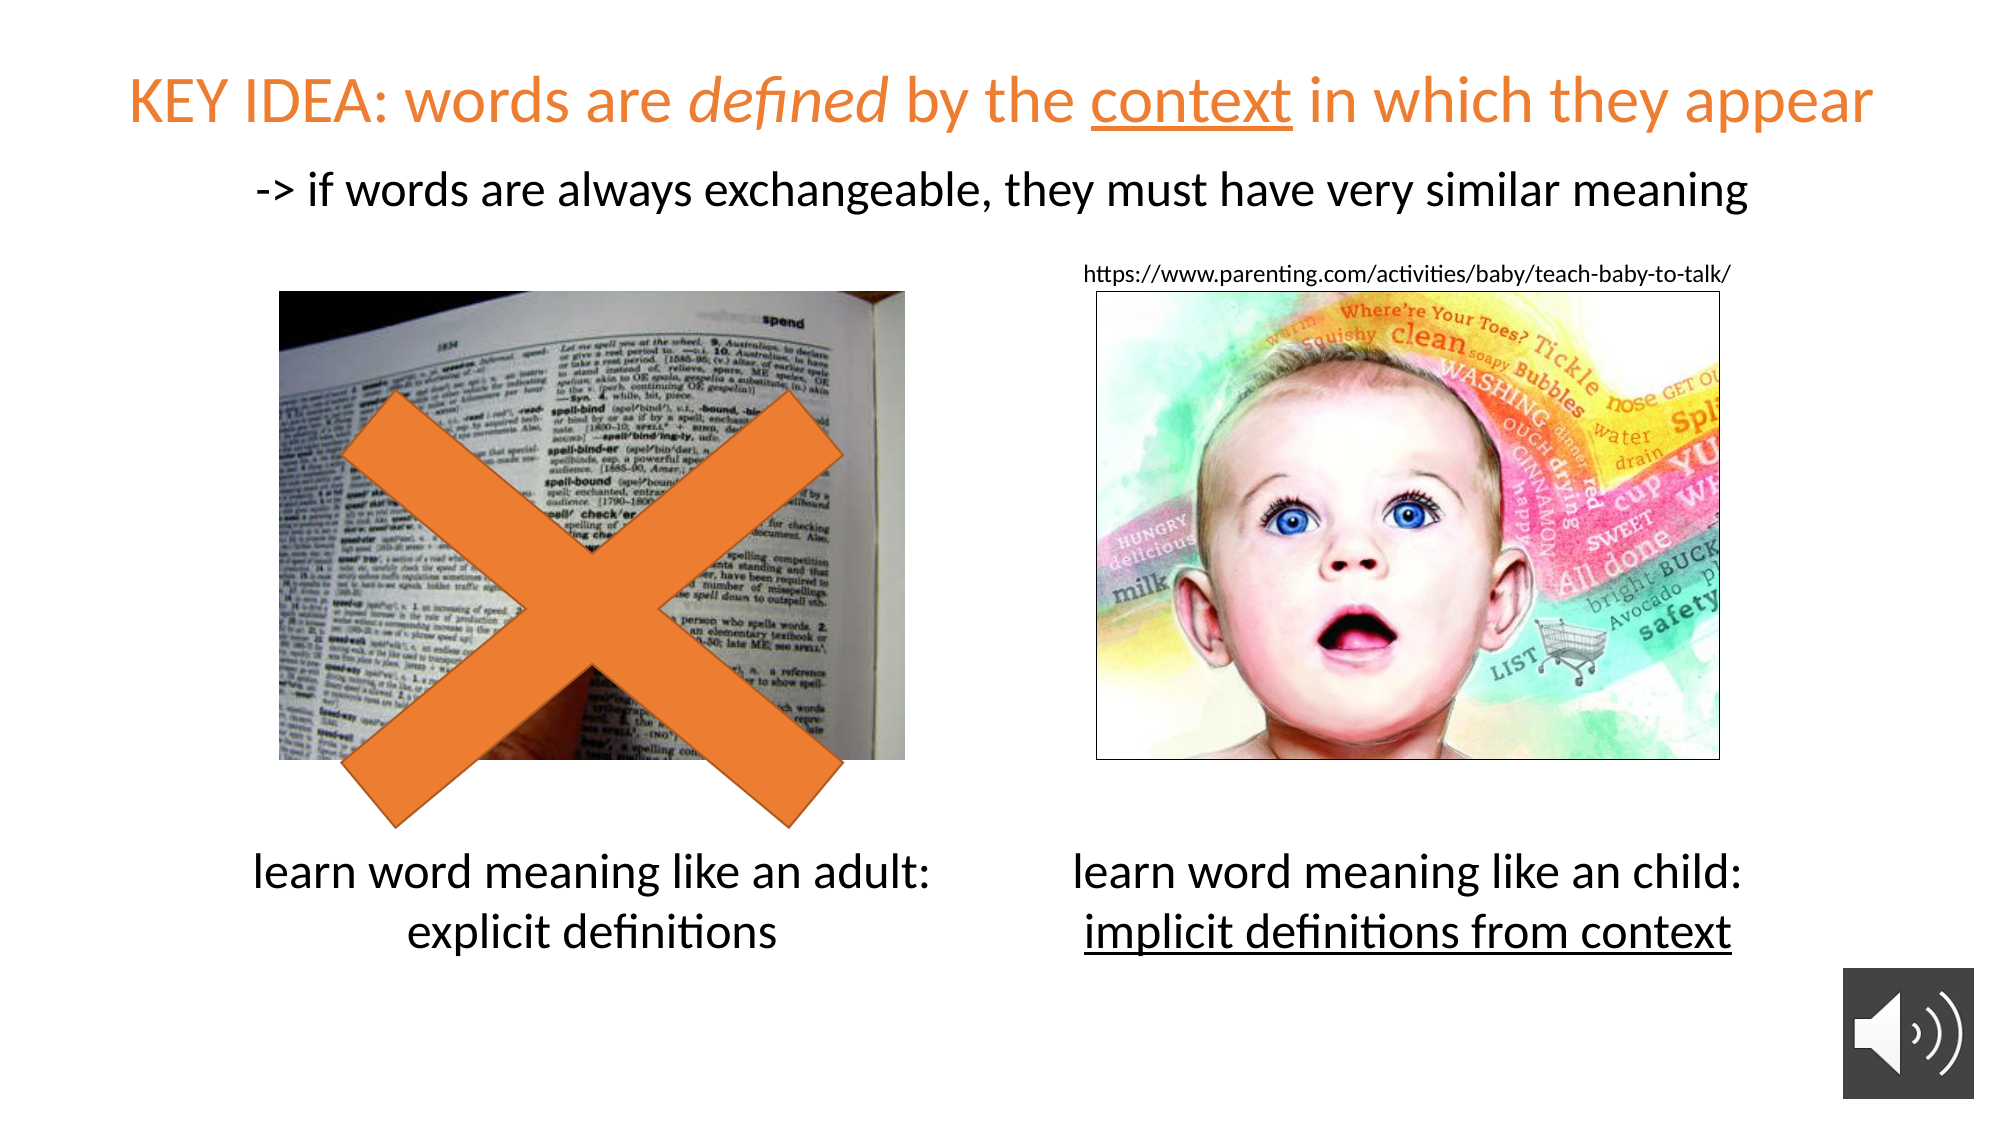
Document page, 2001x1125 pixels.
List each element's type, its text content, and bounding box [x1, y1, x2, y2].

text_box https://www.parenting.com/activities/baby/teach-baby-to-talk/ [1054, 250, 1762, 296]
picture [1841, 966, 1975, 1100]
text_box learn word meaning like an child: implicit definitions from context [1057, 830, 1759, 966]
picture [279, 290, 905, 760]
text_box [339, 760, 479, 830]
text_box -> if words are always exchangeable, they must have very similar meaning [240, 148, 1765, 224]
picture [1096, 290, 1720, 760]
text_box [705, 760, 845, 830]
text_box learn word meaning like an adult: explicit definitions [237, 830, 947, 966]
text_box KEY IDEA: words are defined by the context in which they appear [114, 48, 1891, 143]
